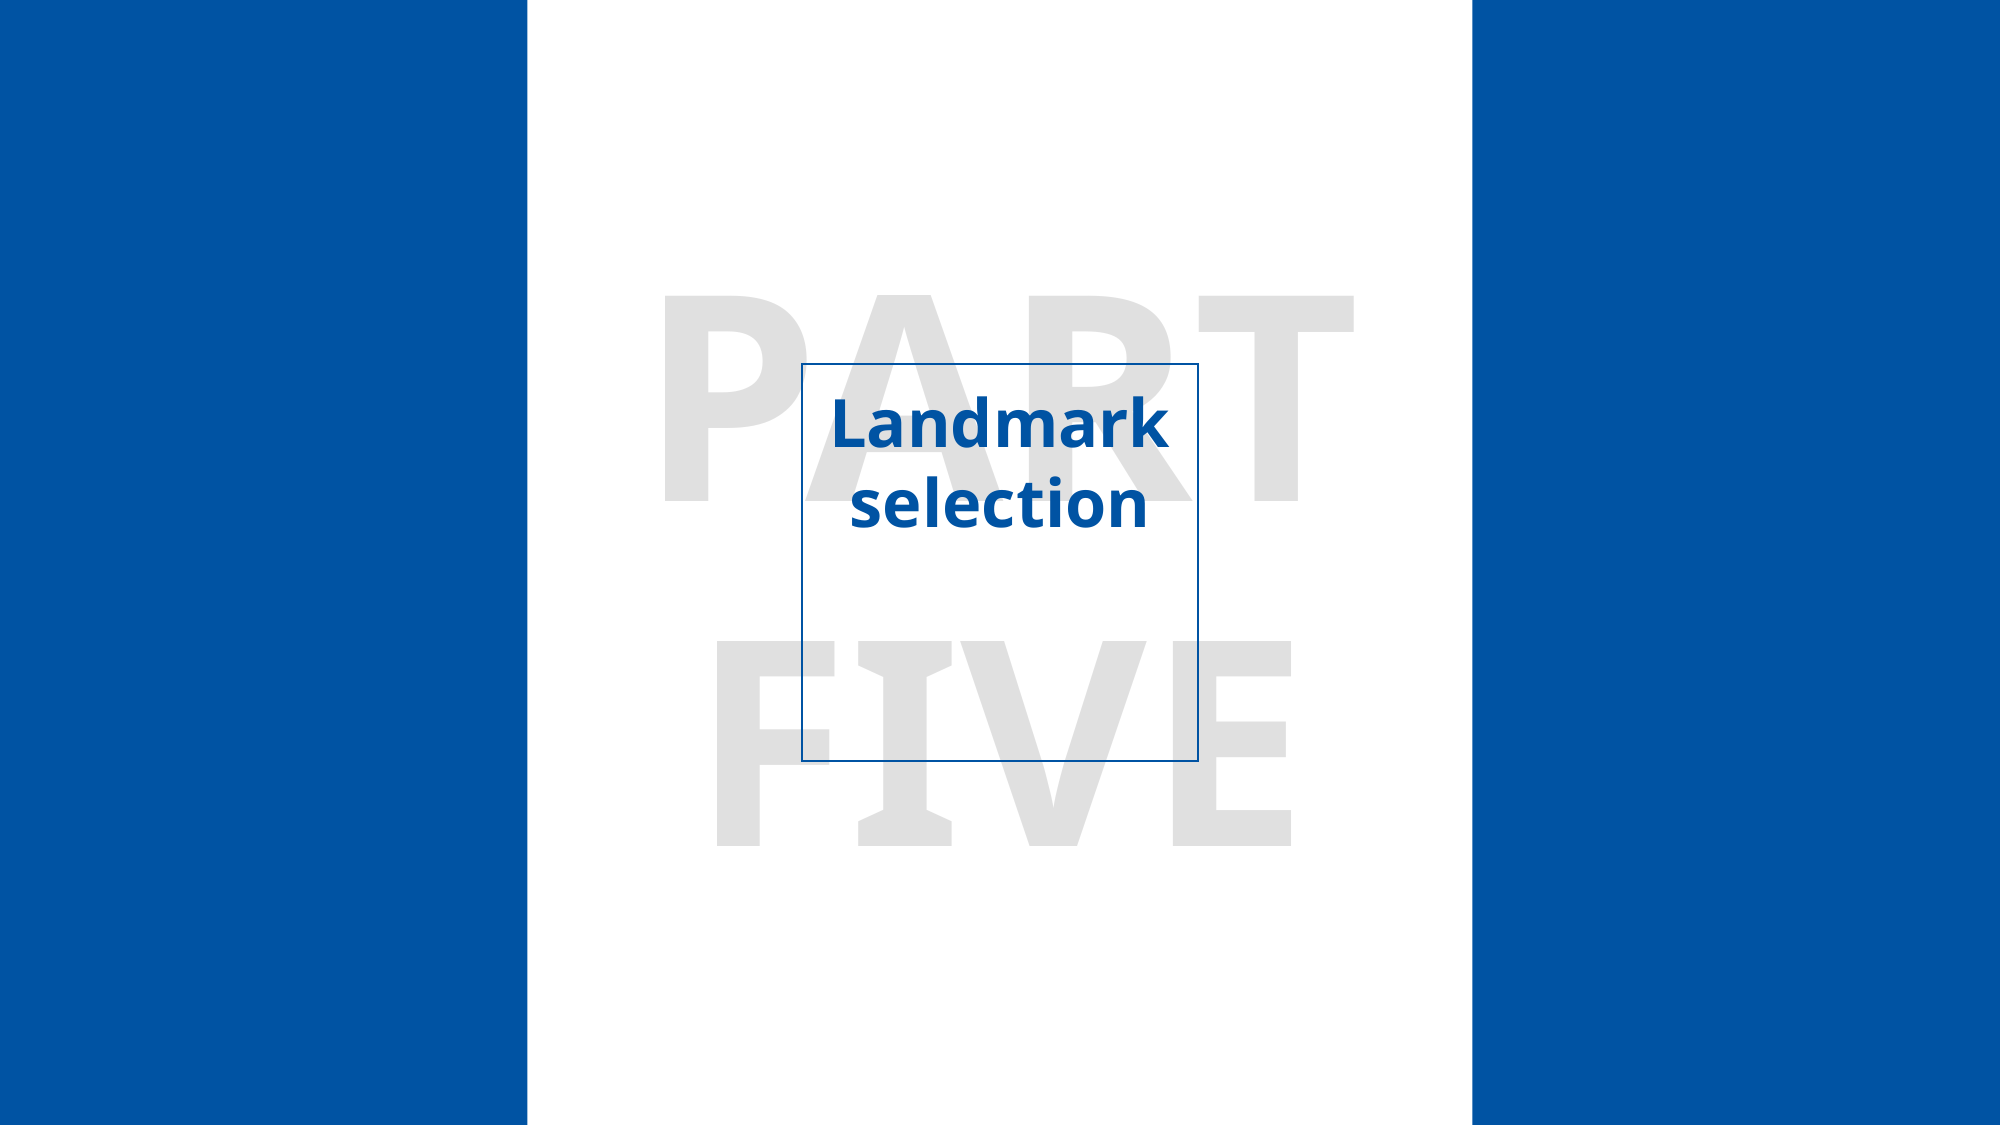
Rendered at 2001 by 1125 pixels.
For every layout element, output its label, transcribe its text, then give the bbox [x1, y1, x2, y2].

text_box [801, 364, 1199, 761]
text_box PART FIVE [529, 206, 1471, 912]
text_box [0, 0, 529, 1125]
text_box [1471, 0, 2000, 1125]
